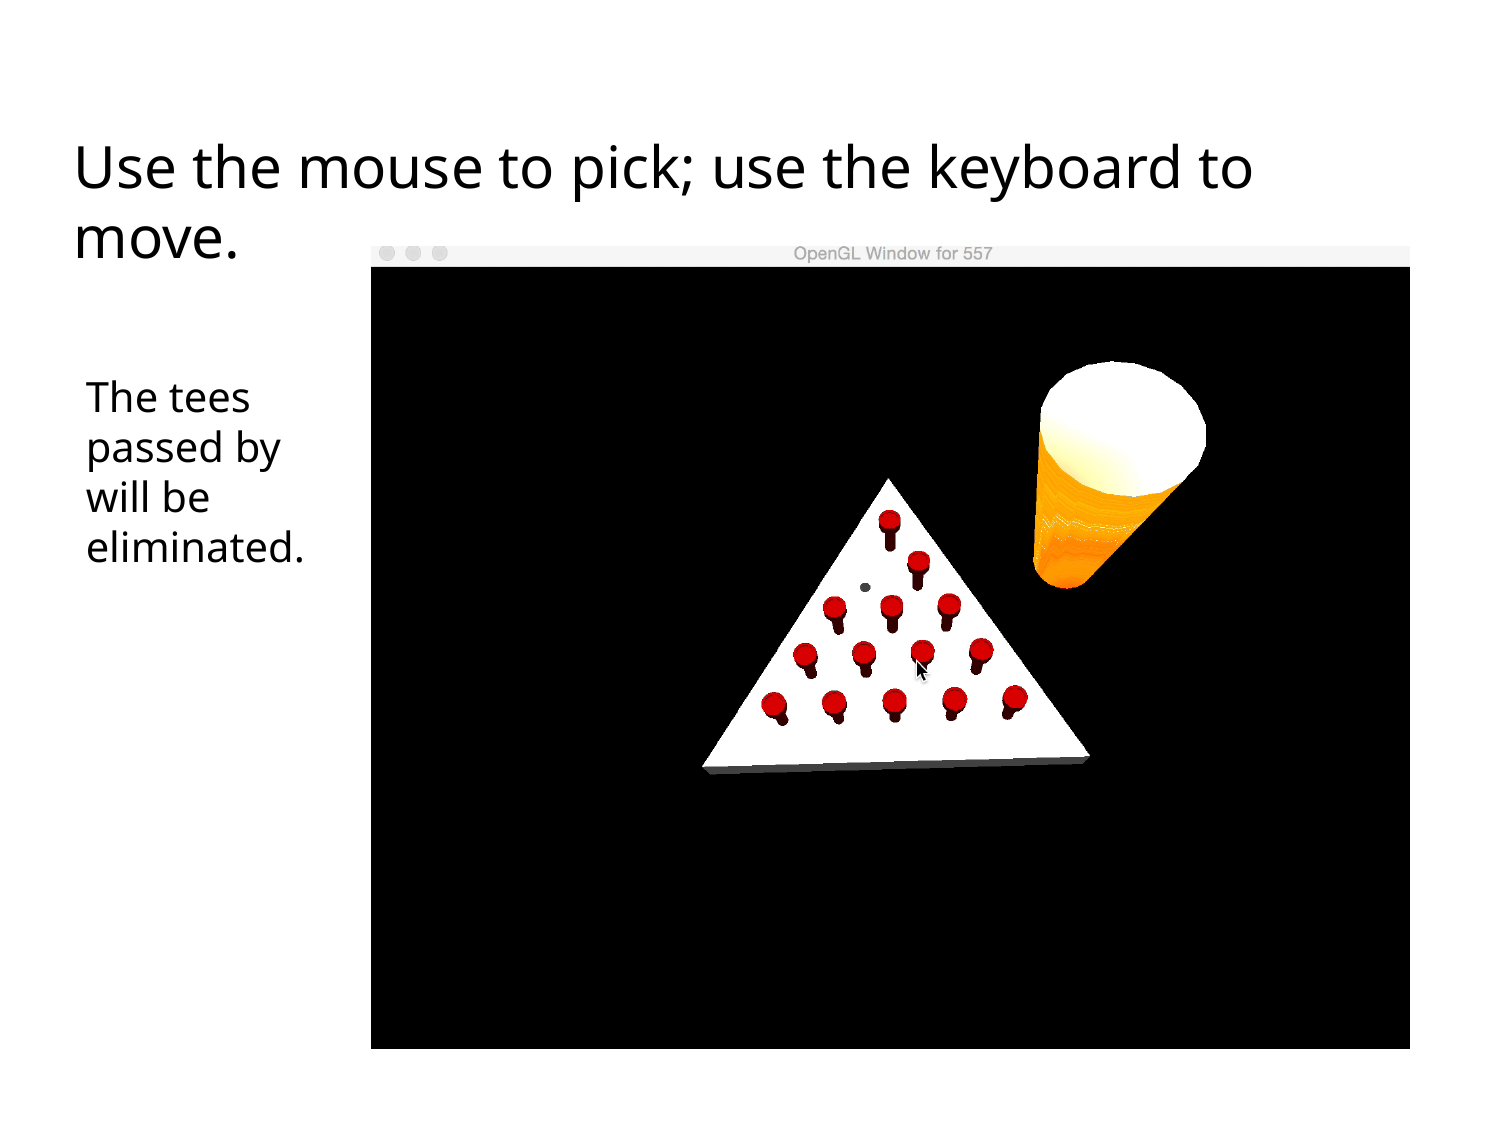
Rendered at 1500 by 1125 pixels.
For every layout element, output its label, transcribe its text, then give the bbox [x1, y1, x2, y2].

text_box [371, 245, 1411, 1049]
text_box Use the mouse to pick; use the keyboard to move. [58, 123, 1400, 278]
text_box The tees passed by will be eliminated. [71, 362, 326, 578]
